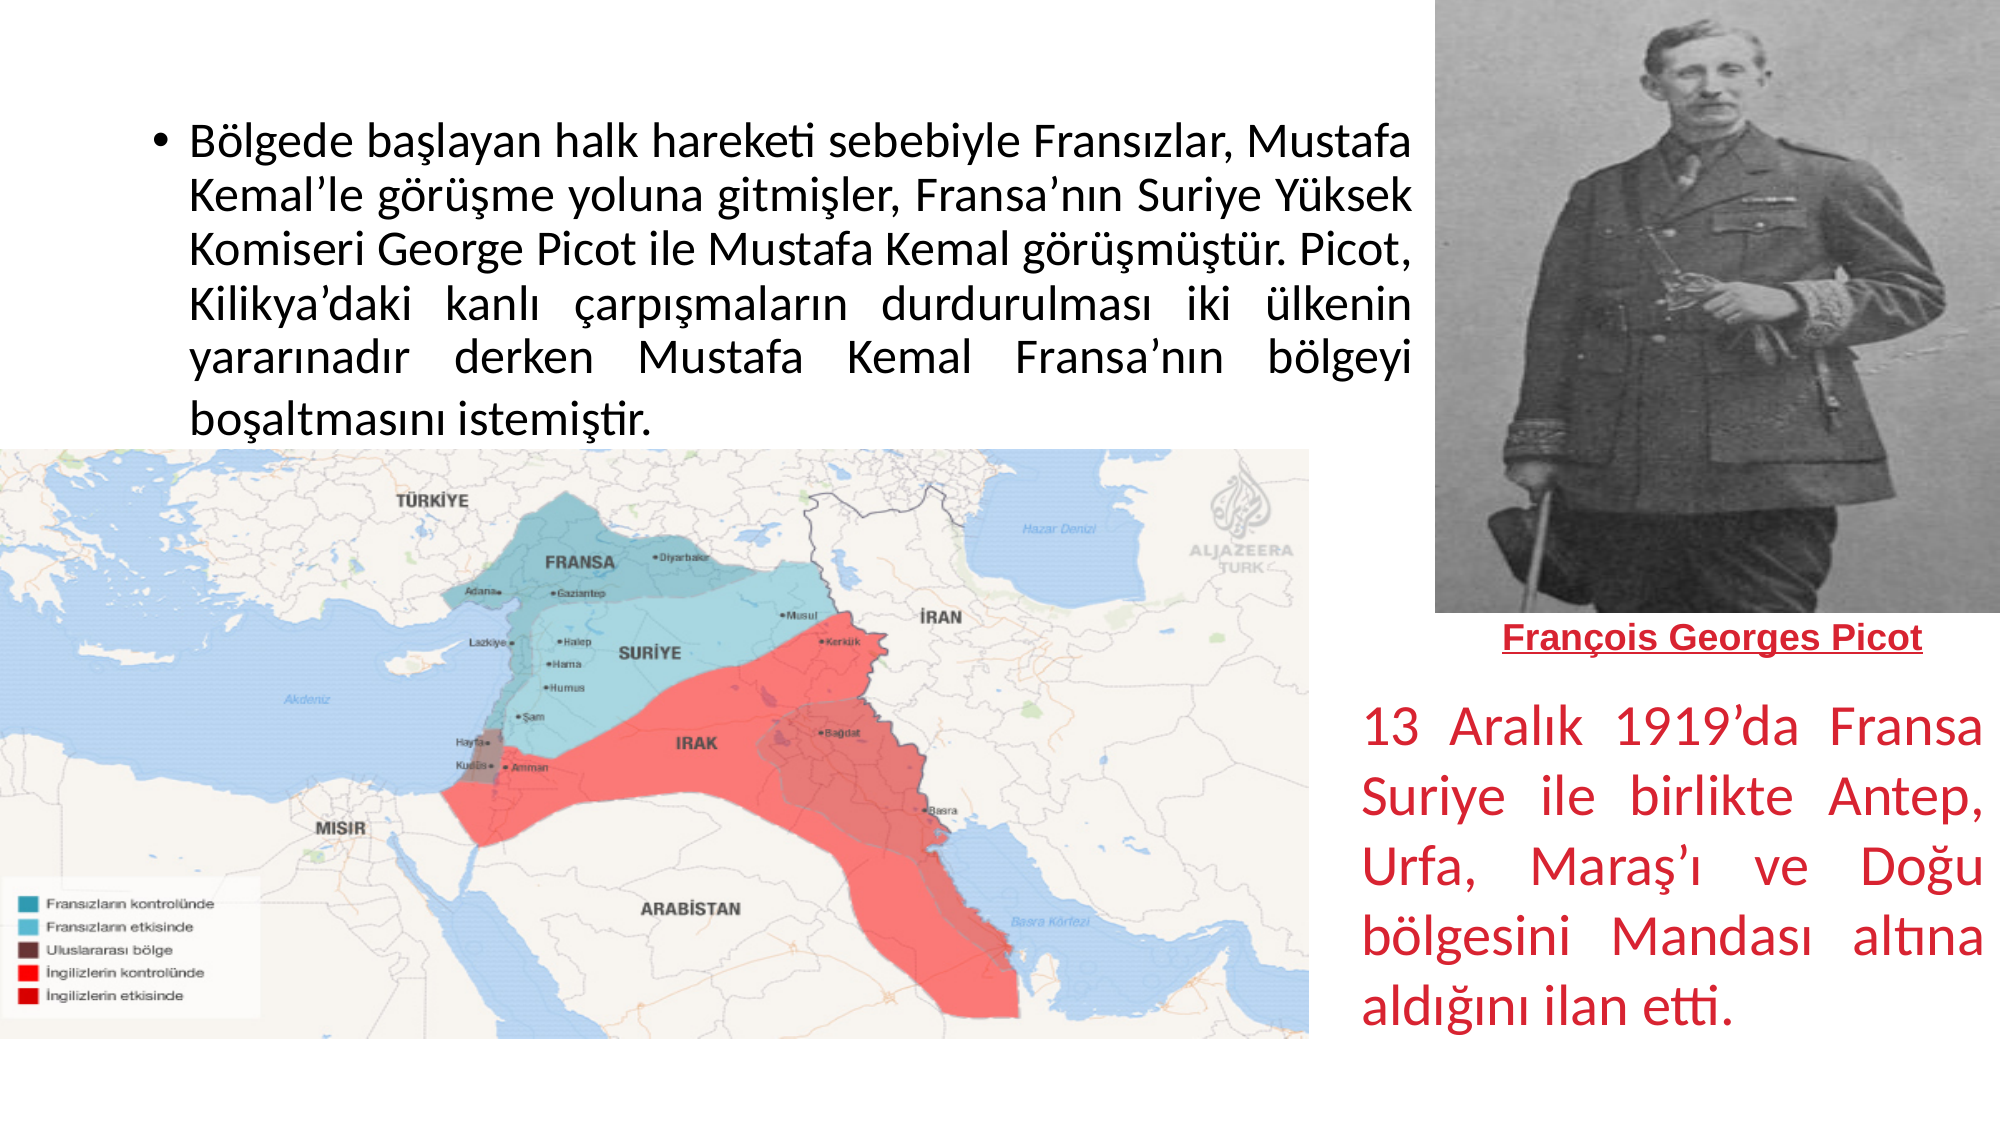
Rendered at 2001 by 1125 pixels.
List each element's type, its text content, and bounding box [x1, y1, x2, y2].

text_box 13 Aralık 1919’da Fransa Suriye ile birlikte Antep, Urfa, Maraş’ı ve Doğu bölgesini Mandası altına aldığını ilan etti. [1346, 680, 2000, 1045]
text_box François Georges Picot [1487, 613, 1949, 665]
list Bölgede başlayan halk hareketi sebebiyle Fransızlar, Mustafa Kemal’le görüşme yoluna gitmişler, Fransa’nın Suriye Yüksek Komiseri George Picot ile Mustafa Kemal görüşmüştür. Picot, Kilikya’daki kanlı çarpışmaların durdurulması iki ülkenin yararınadır derken Mustafa Kemal Fransa’nın bölgeyi boşaltmasını istemiştir. [137, 107, 1430, 1014]
picture [0, 449, 1309, 1039]
picture [1435, 0, 2000, 613]
